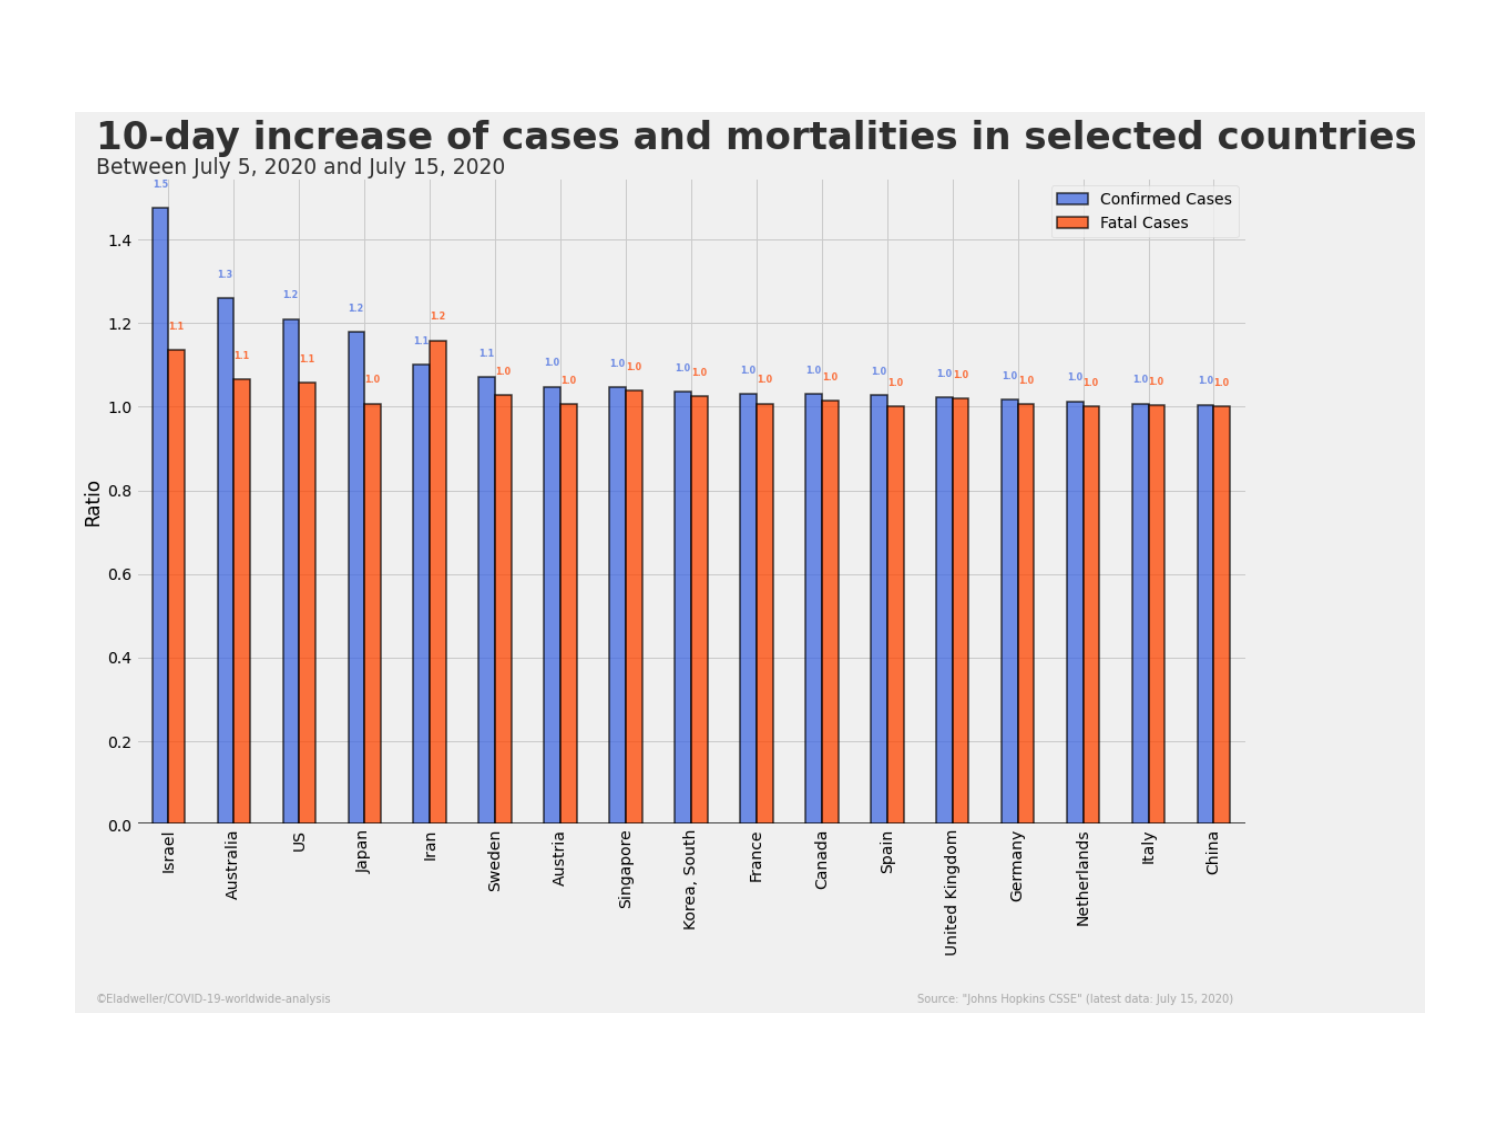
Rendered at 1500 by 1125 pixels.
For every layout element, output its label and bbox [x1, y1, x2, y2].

picture [74, 112, 1426, 1013]
